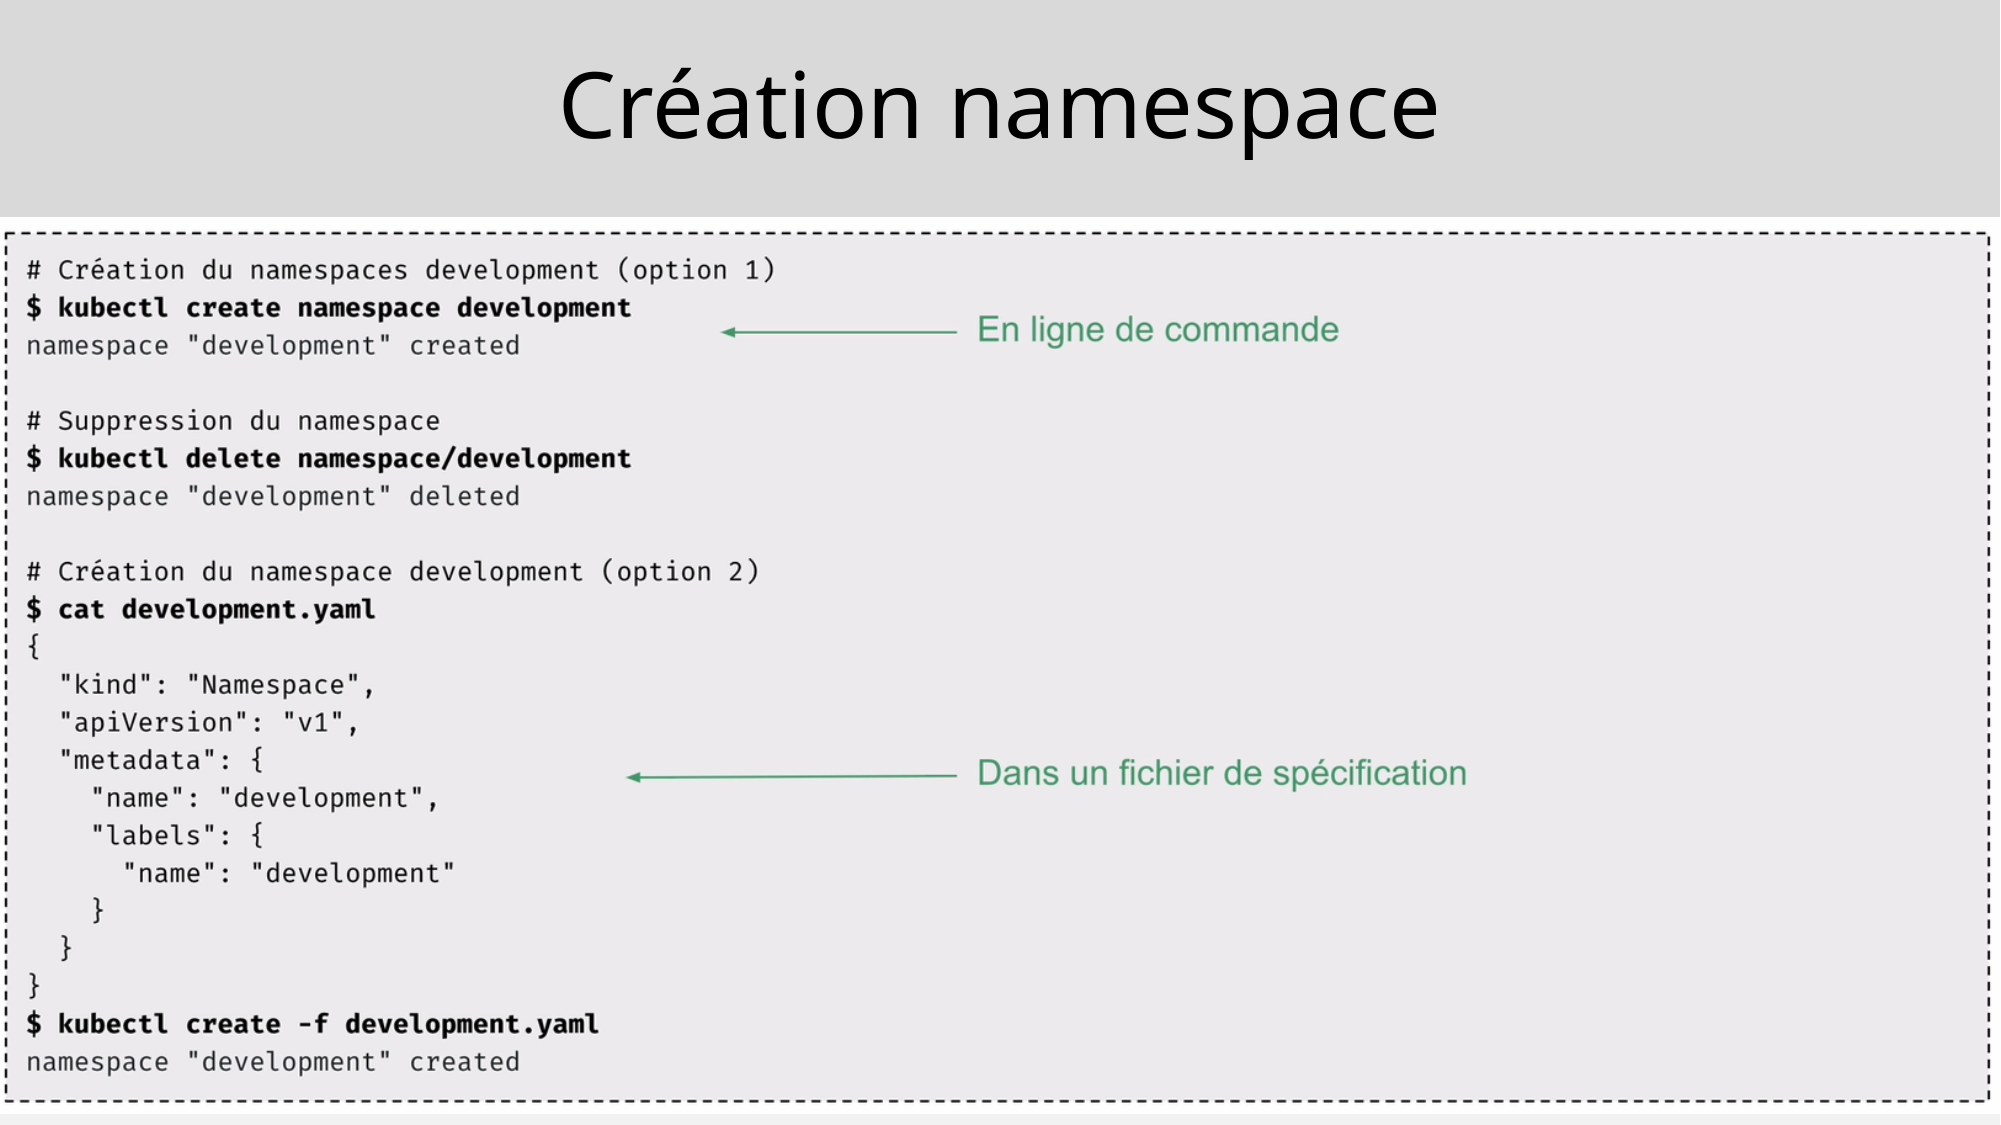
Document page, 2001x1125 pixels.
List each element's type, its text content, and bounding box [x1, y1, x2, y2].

title Création namespace [0, 0, 2000, 217]
picture [0, 217, 2000, 1114]
